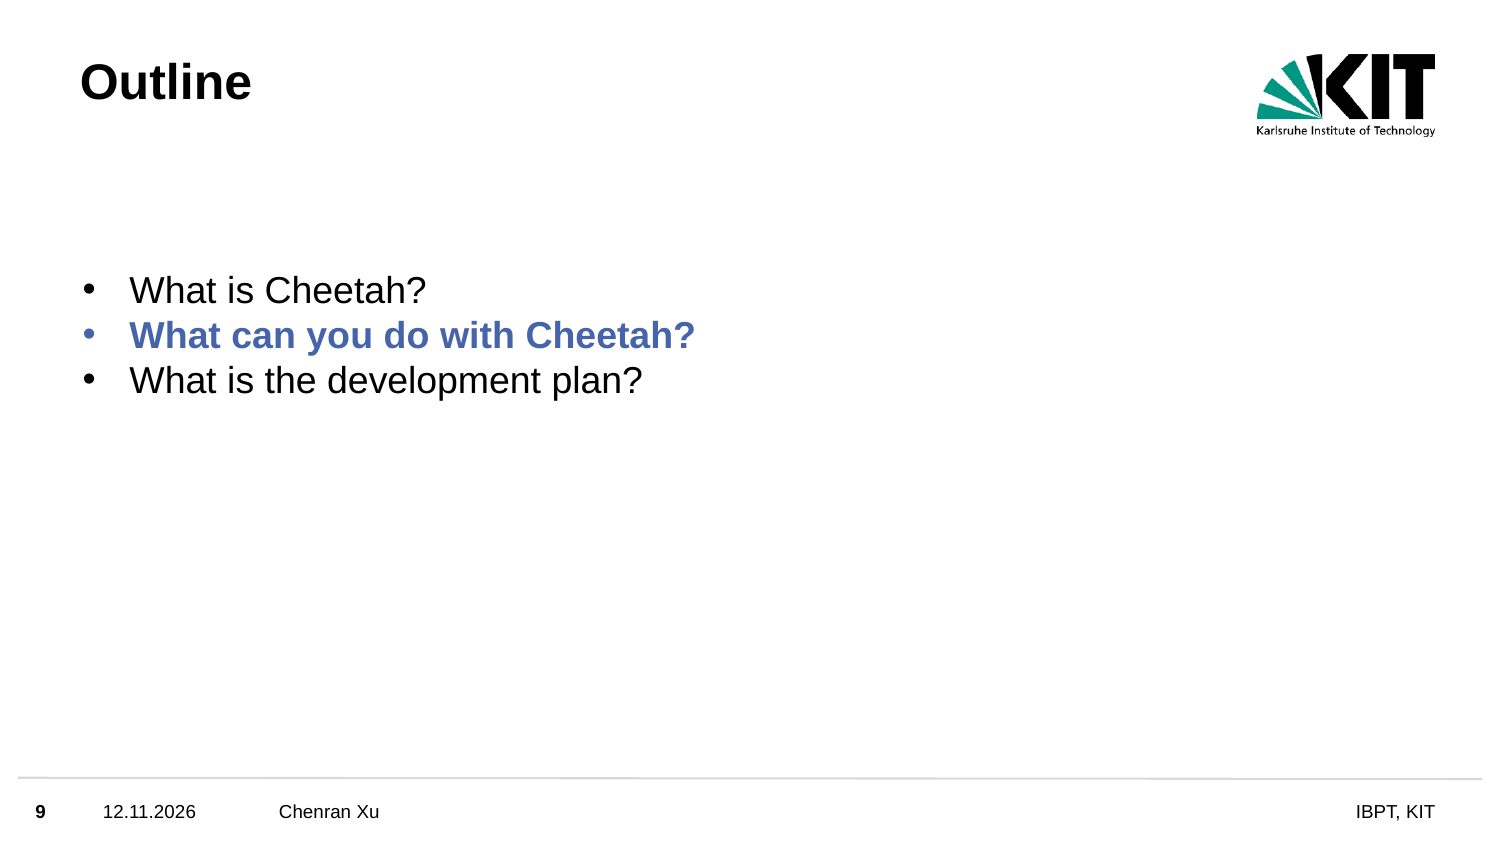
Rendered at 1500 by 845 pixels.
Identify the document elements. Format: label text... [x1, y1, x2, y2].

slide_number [102, 778, 272, 844]
text_box Outline [64, 48, 1192, 143]
text_box What is Cheetah? What can you do with Cheetah? What is the development plan? [67, 258, 712, 409]
picture [1257, 54, 1435, 137]
slide_number 9 [35, 778, 89, 844]
